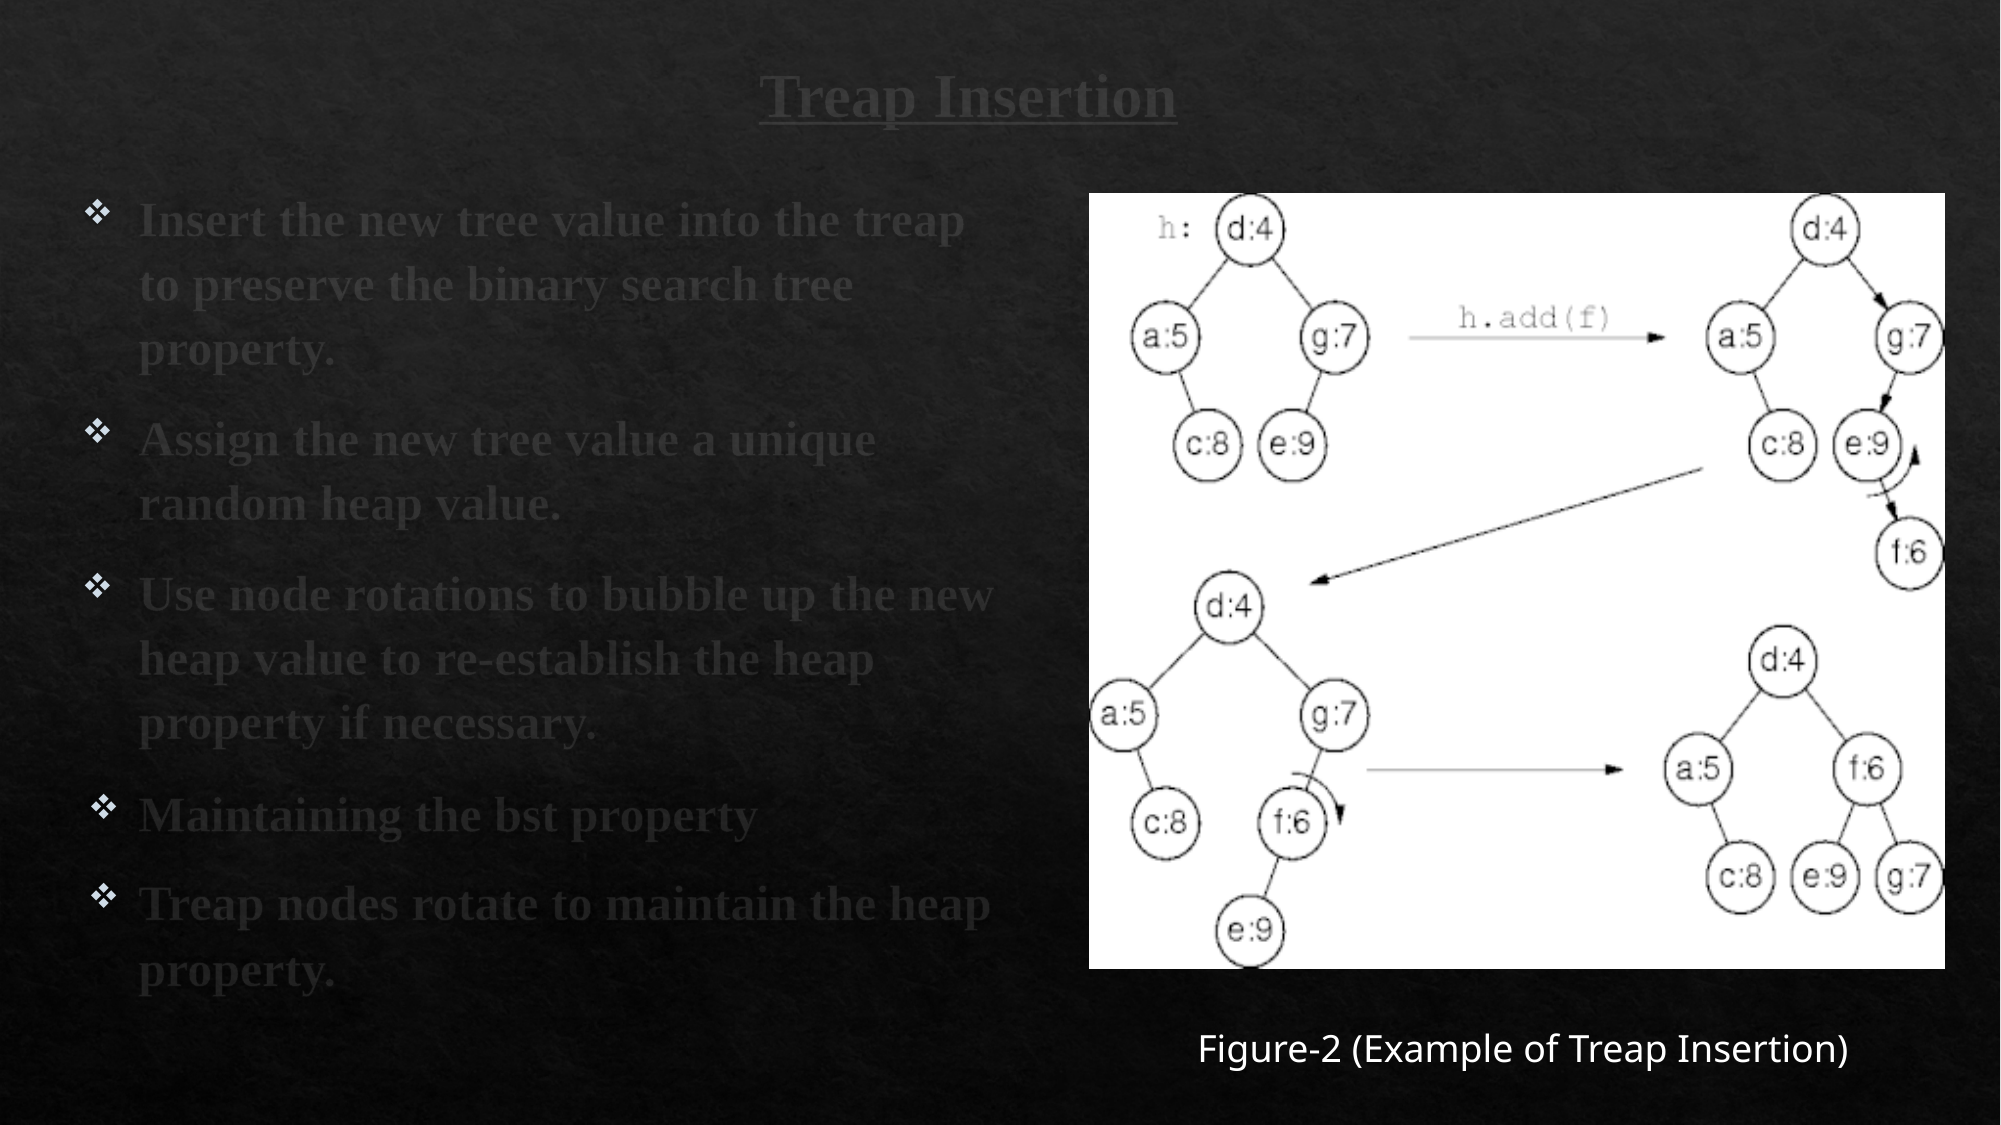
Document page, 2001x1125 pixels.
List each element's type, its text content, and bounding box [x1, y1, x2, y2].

picture [1089, 193, 1945, 969]
list Insert the new tree value into the treap to preserve the binary search tree property. Assign the new tree value a unique random heap value. Use node rotations to bubble up the new heap value to re-establish the heap property if necessary. Maintaining the bst property Treap nodes rotate to maintain the heap property. [66, 174, 1015, 1049]
title Treap Insertion [119, 54, 1818, 215]
text_box Figure-2 (Example of Treap Insertion) [1182, 1017, 1864, 1078]
